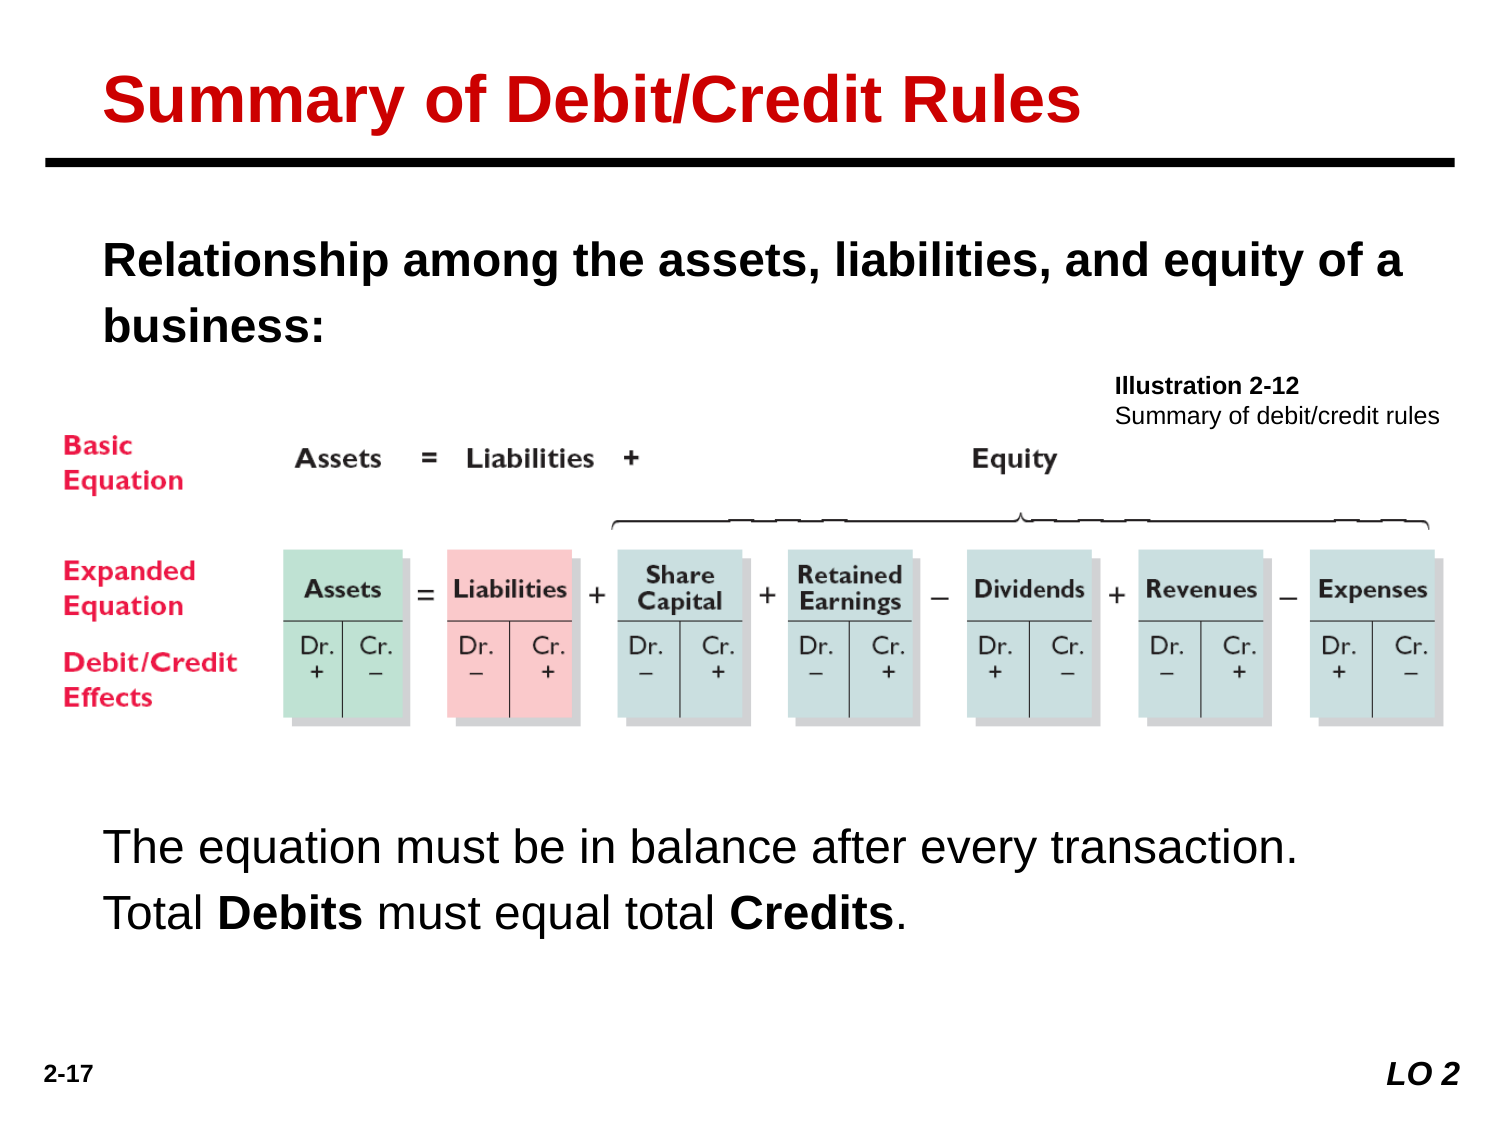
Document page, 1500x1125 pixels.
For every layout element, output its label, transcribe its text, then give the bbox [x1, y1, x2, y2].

picture [49, 422, 1451, 734]
text_box Summary of Debit/Credit Rules [87, 50, 1338, 142]
text_box The equation must be in balance after every transaction. Total Debits must equal total Credits. [87, 799, 1388, 947]
text_box LO 2 [1324, 1044, 1475, 1100]
text_box Relationship among the assets, liabilities, and equity of a business: [87, 212, 1438, 360]
text_box Illustration 2-12 Summary of debit/credit rules [1099, 362, 1463, 438]
